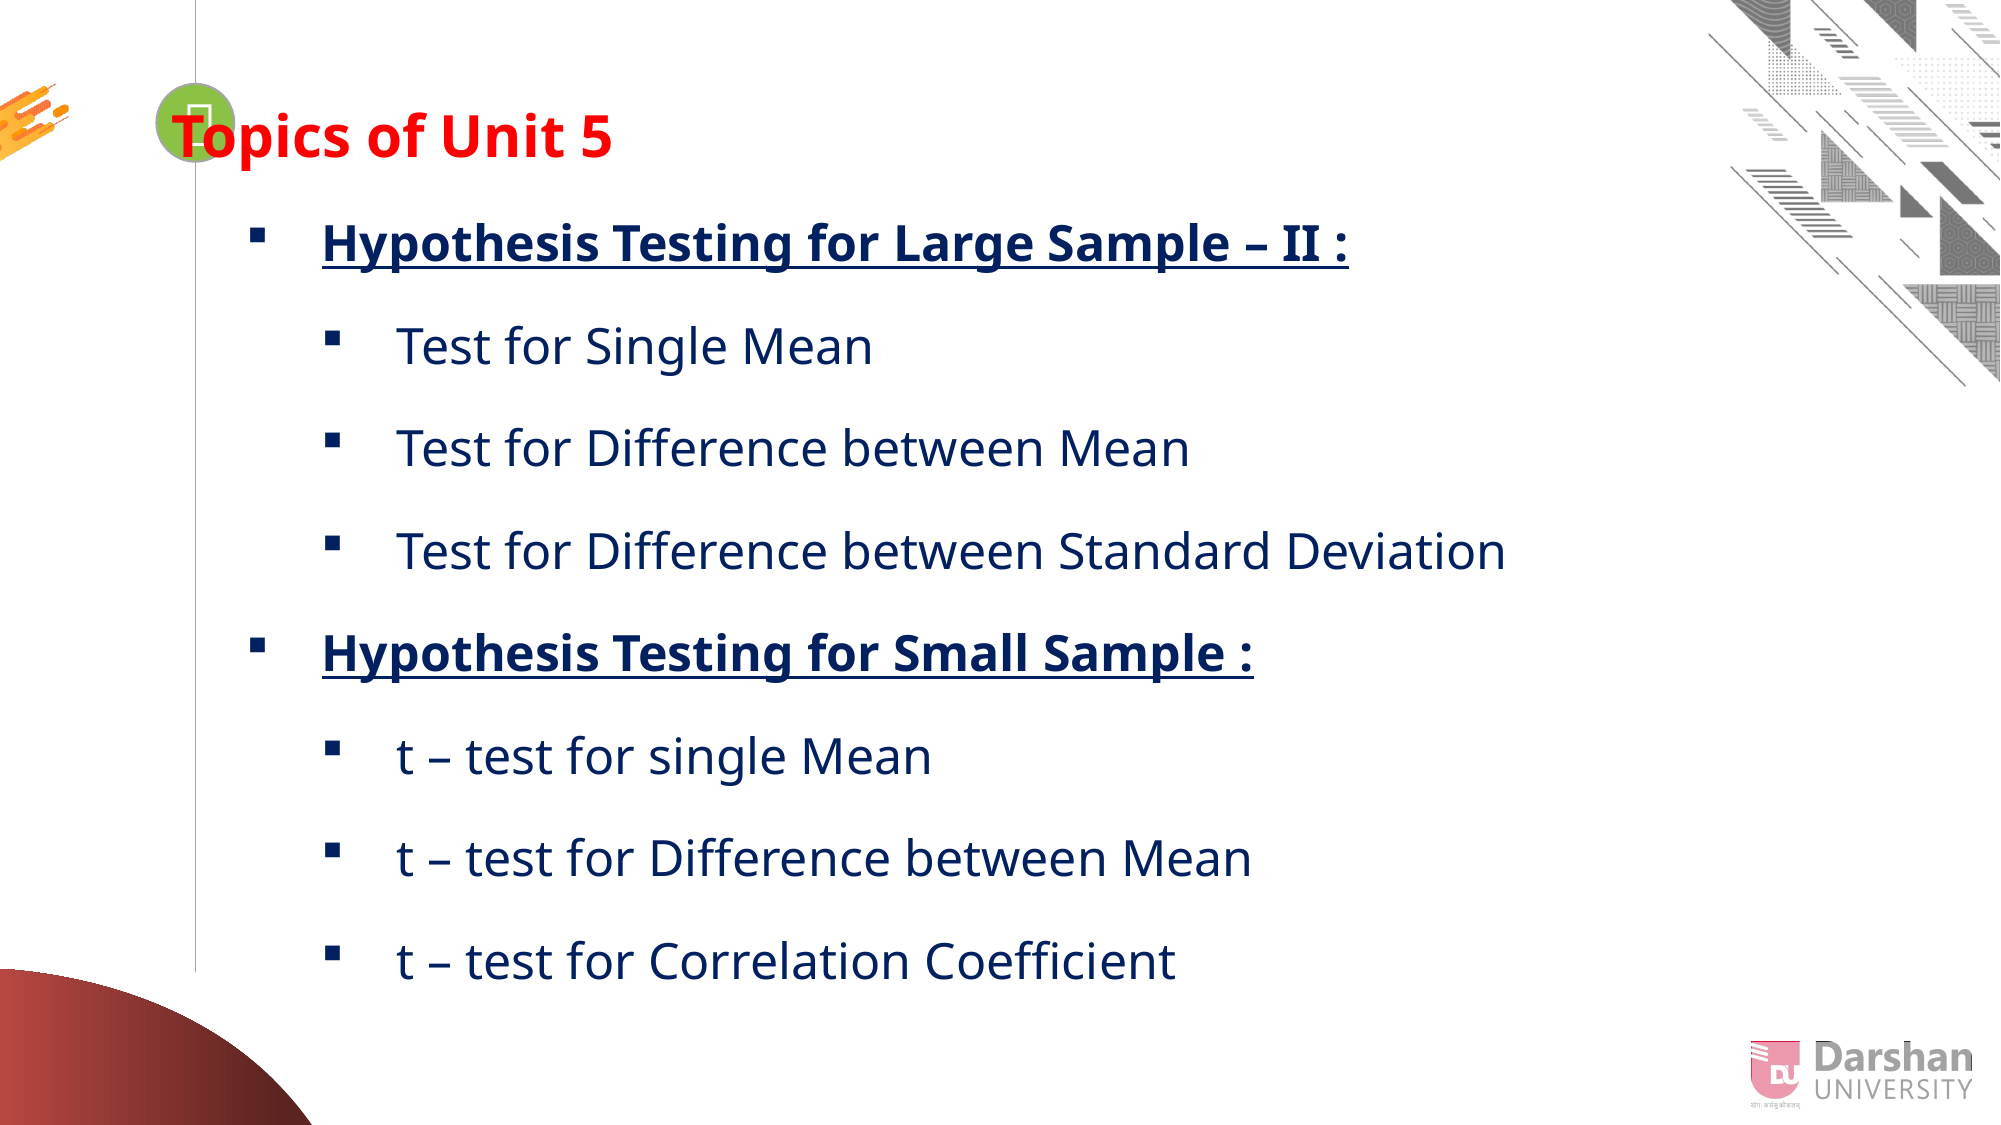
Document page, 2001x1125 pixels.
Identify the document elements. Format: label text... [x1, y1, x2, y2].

table_header Mean [1751, 1041, 1972, 1109]
text_box  [171, 82, 220, 91]
text_box Topics of Unit 5 Hypothesis Testing for Large Sample – II : Test for Single Mean Test for Difference between Mean Test for Difference between Standard Deviation Hypothesis Testing for Small Sample : t – test for single Mean t – test for Difference between Mean t – test for Correlation Coefficient [157, 91, 1523, 1100]
picture [0, 65, 90, 193]
